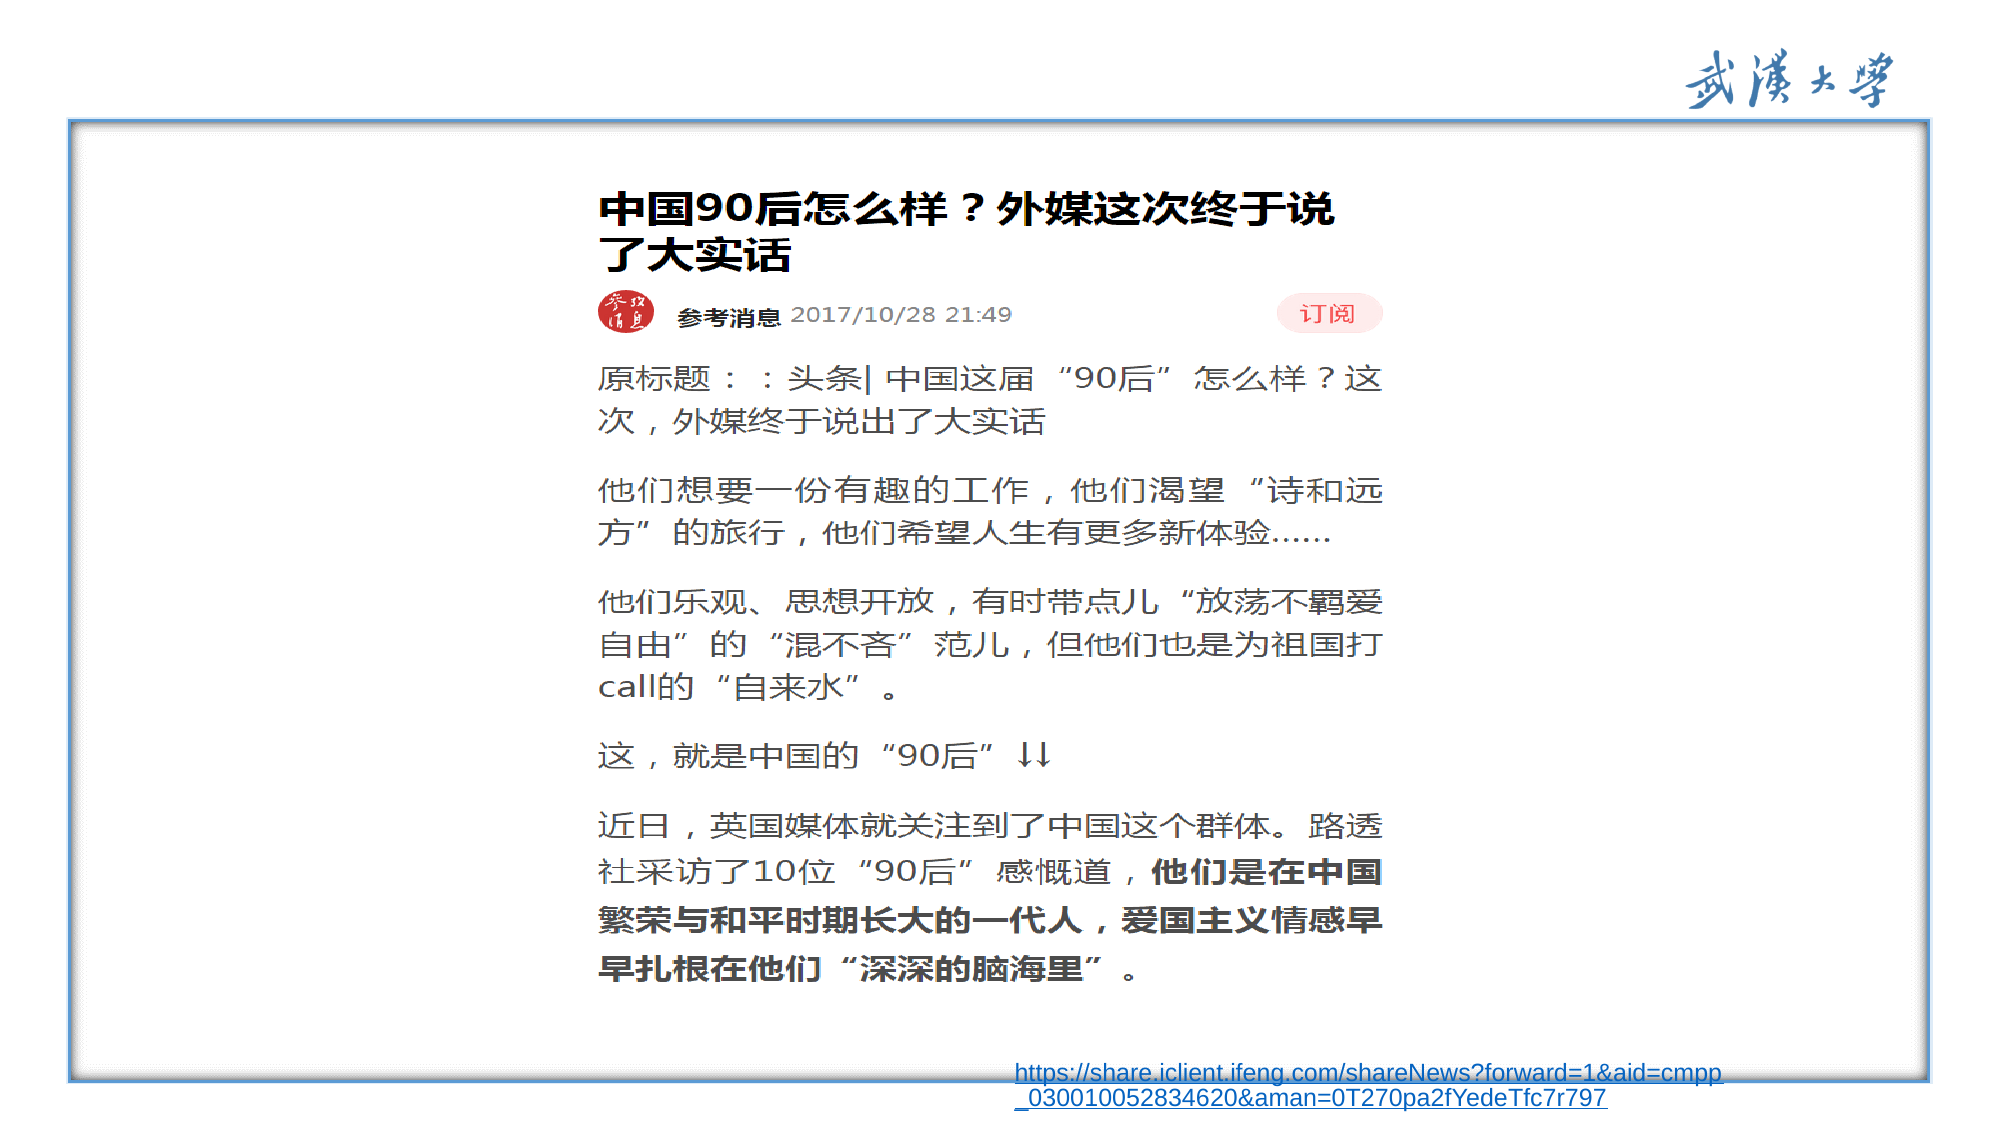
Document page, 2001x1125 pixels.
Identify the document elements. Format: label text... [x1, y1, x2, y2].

text_box https://share.iclient.ifeng.com/shareNews?forward=1&aid=cmpp_030010052834620&aman=0T270pa2fYedeTfc7r797 [999, 1049, 1750, 1094]
picture [66, 117, 1933, 1084]
